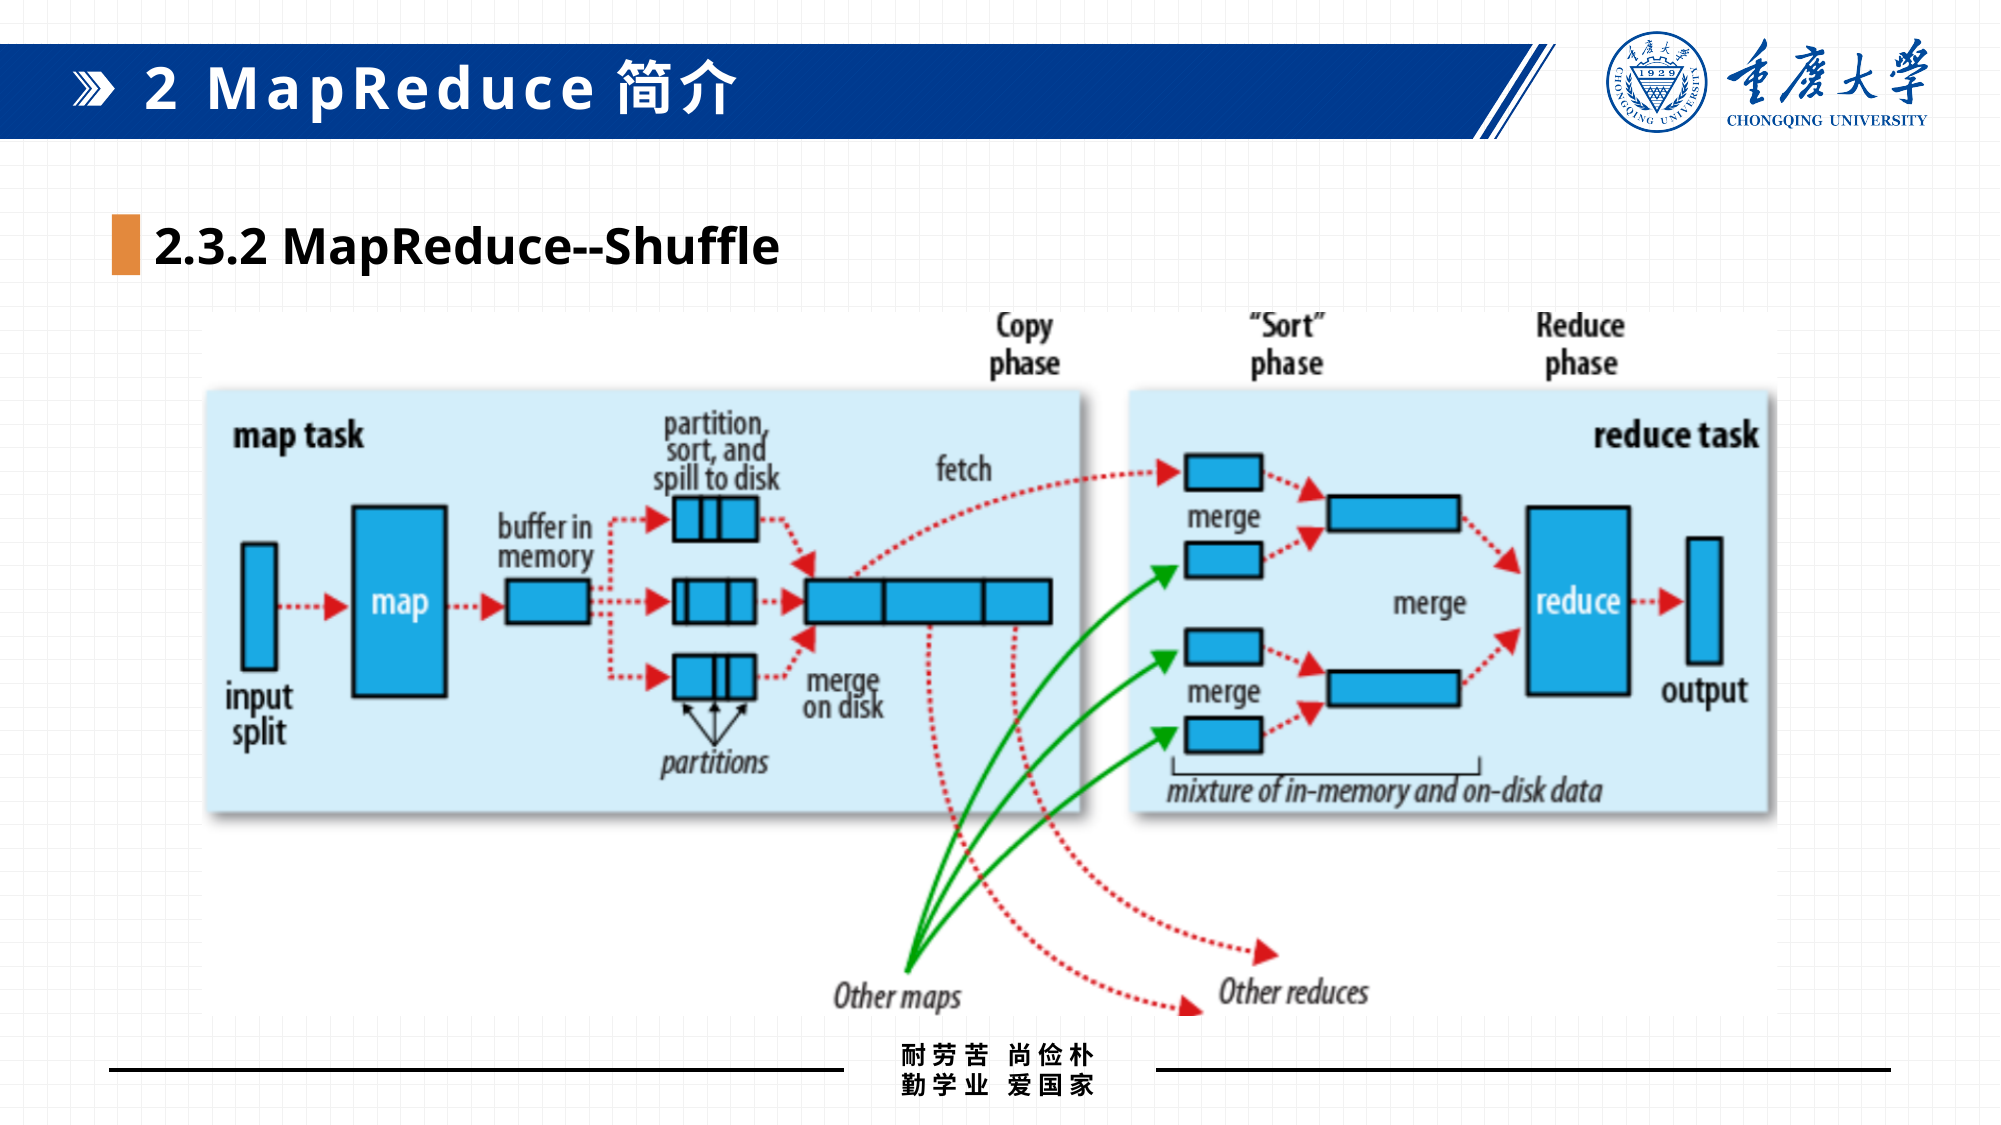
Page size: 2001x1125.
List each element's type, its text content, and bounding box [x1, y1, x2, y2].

list 2.3.2 MapReduce--Shuffle [139, 213, 1891, 275]
list 2 MapReduce简介 [108, 51, 1356, 136]
picture [201, 312, 1778, 1016]
picture [1606, 31, 1928, 133]
